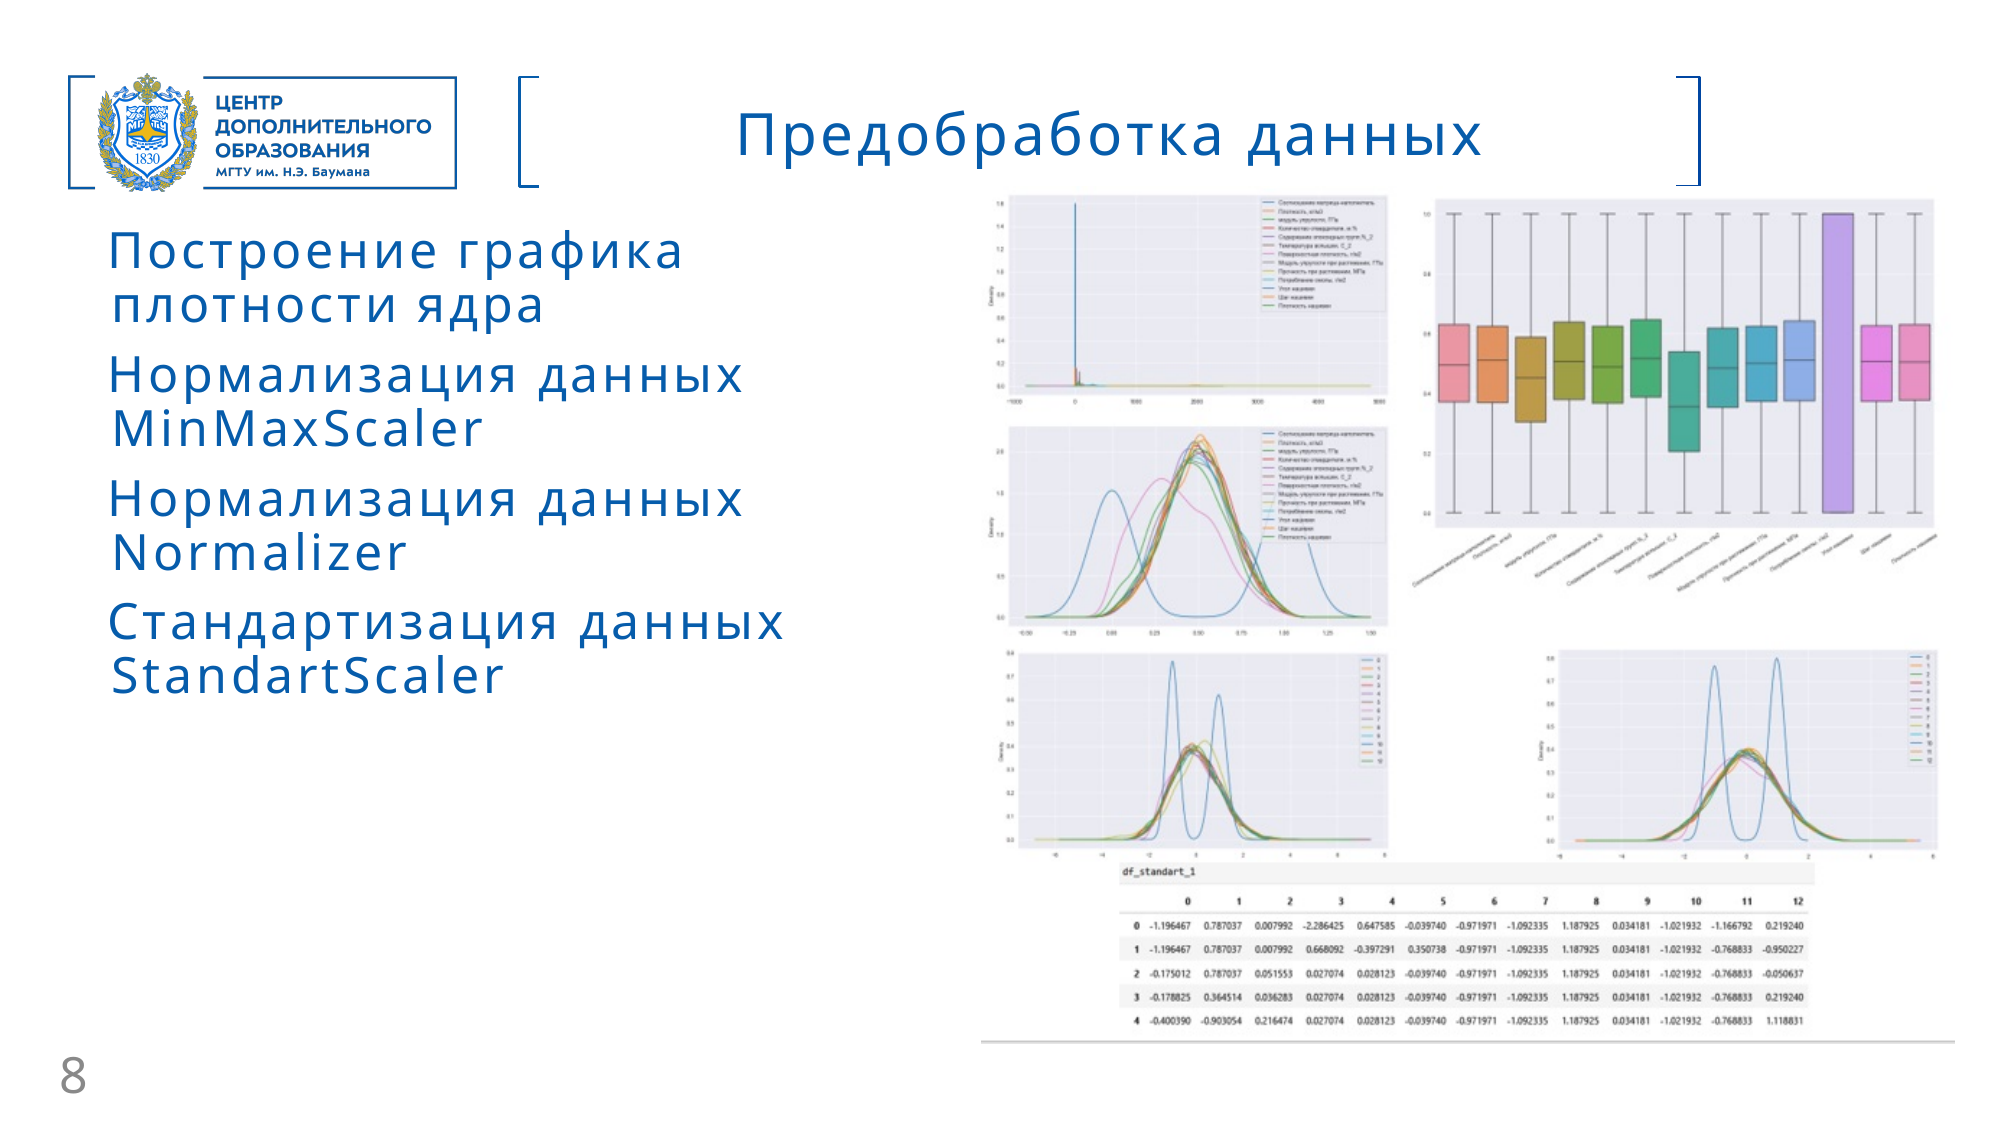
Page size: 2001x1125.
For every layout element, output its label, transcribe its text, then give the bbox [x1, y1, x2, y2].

picture [981, 185, 1955, 1045]
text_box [519, 76, 1700, 187]
slide_number 8 [44, 1083, 149, 1101]
list Построение графика плотности ядра Нормализация данных MinMaxScaler Нормализация данных Normalizer Стандартизация данных StandartScaler [21, 218, 898, 1083]
picture [68, 73, 457, 192]
